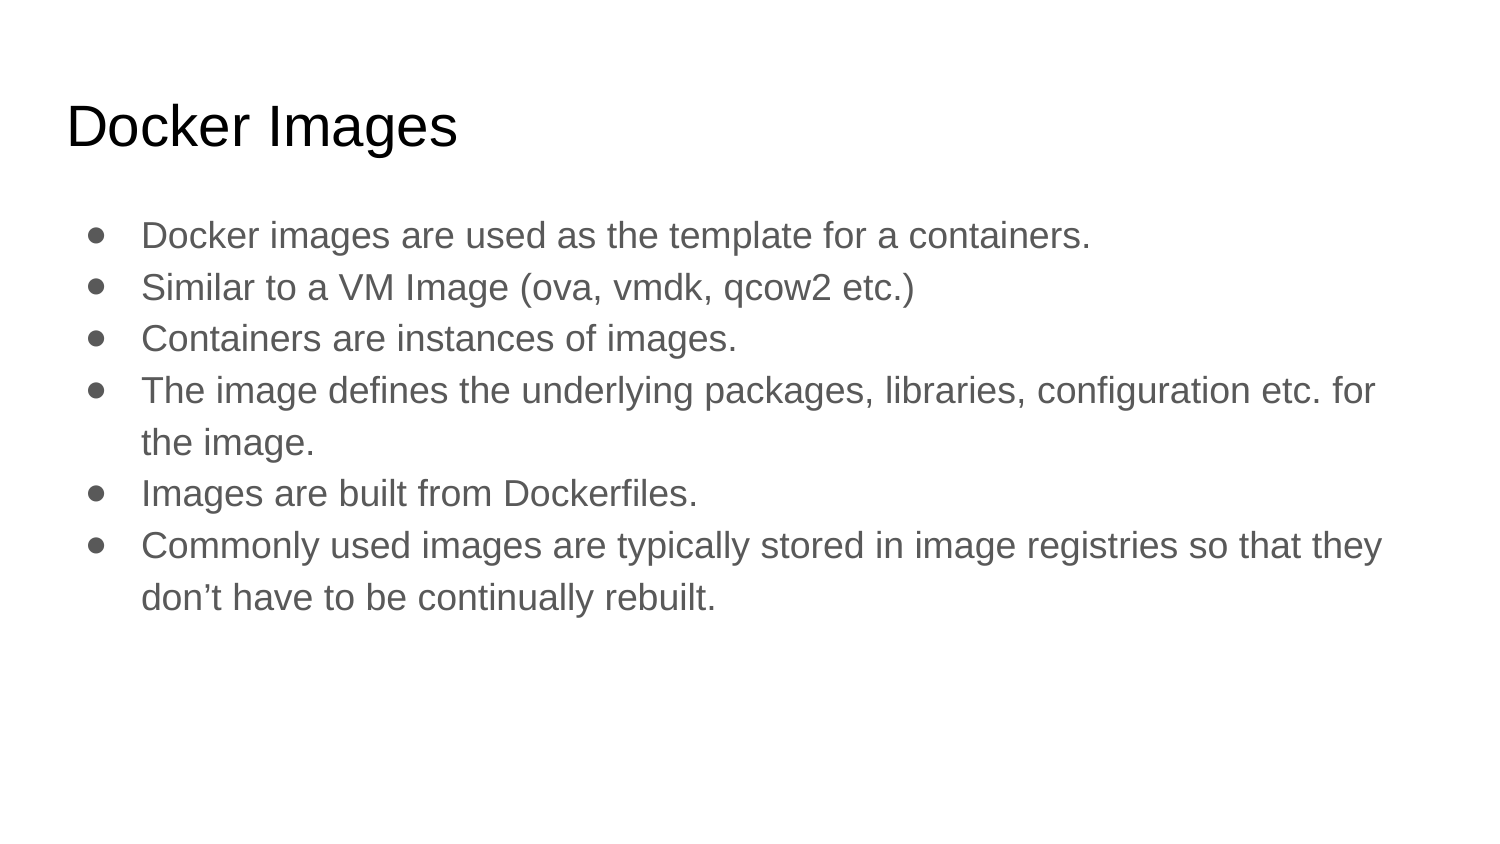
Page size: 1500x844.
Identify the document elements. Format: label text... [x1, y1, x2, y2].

title Docker Images [51, 72, 1449, 167]
list Docker images are used as the template for a containers. Similar to a VM Image (ova, vmdk, qcow2 etc.) Containers are instances of images. The image defines the underlying packages, libraries, configuration etc. for the image. Images are built from Dockerfiles. Commonly used images are typically stored in image registries so that they don’t have to be continually rebuilt. [51, 189, 1449, 750]
